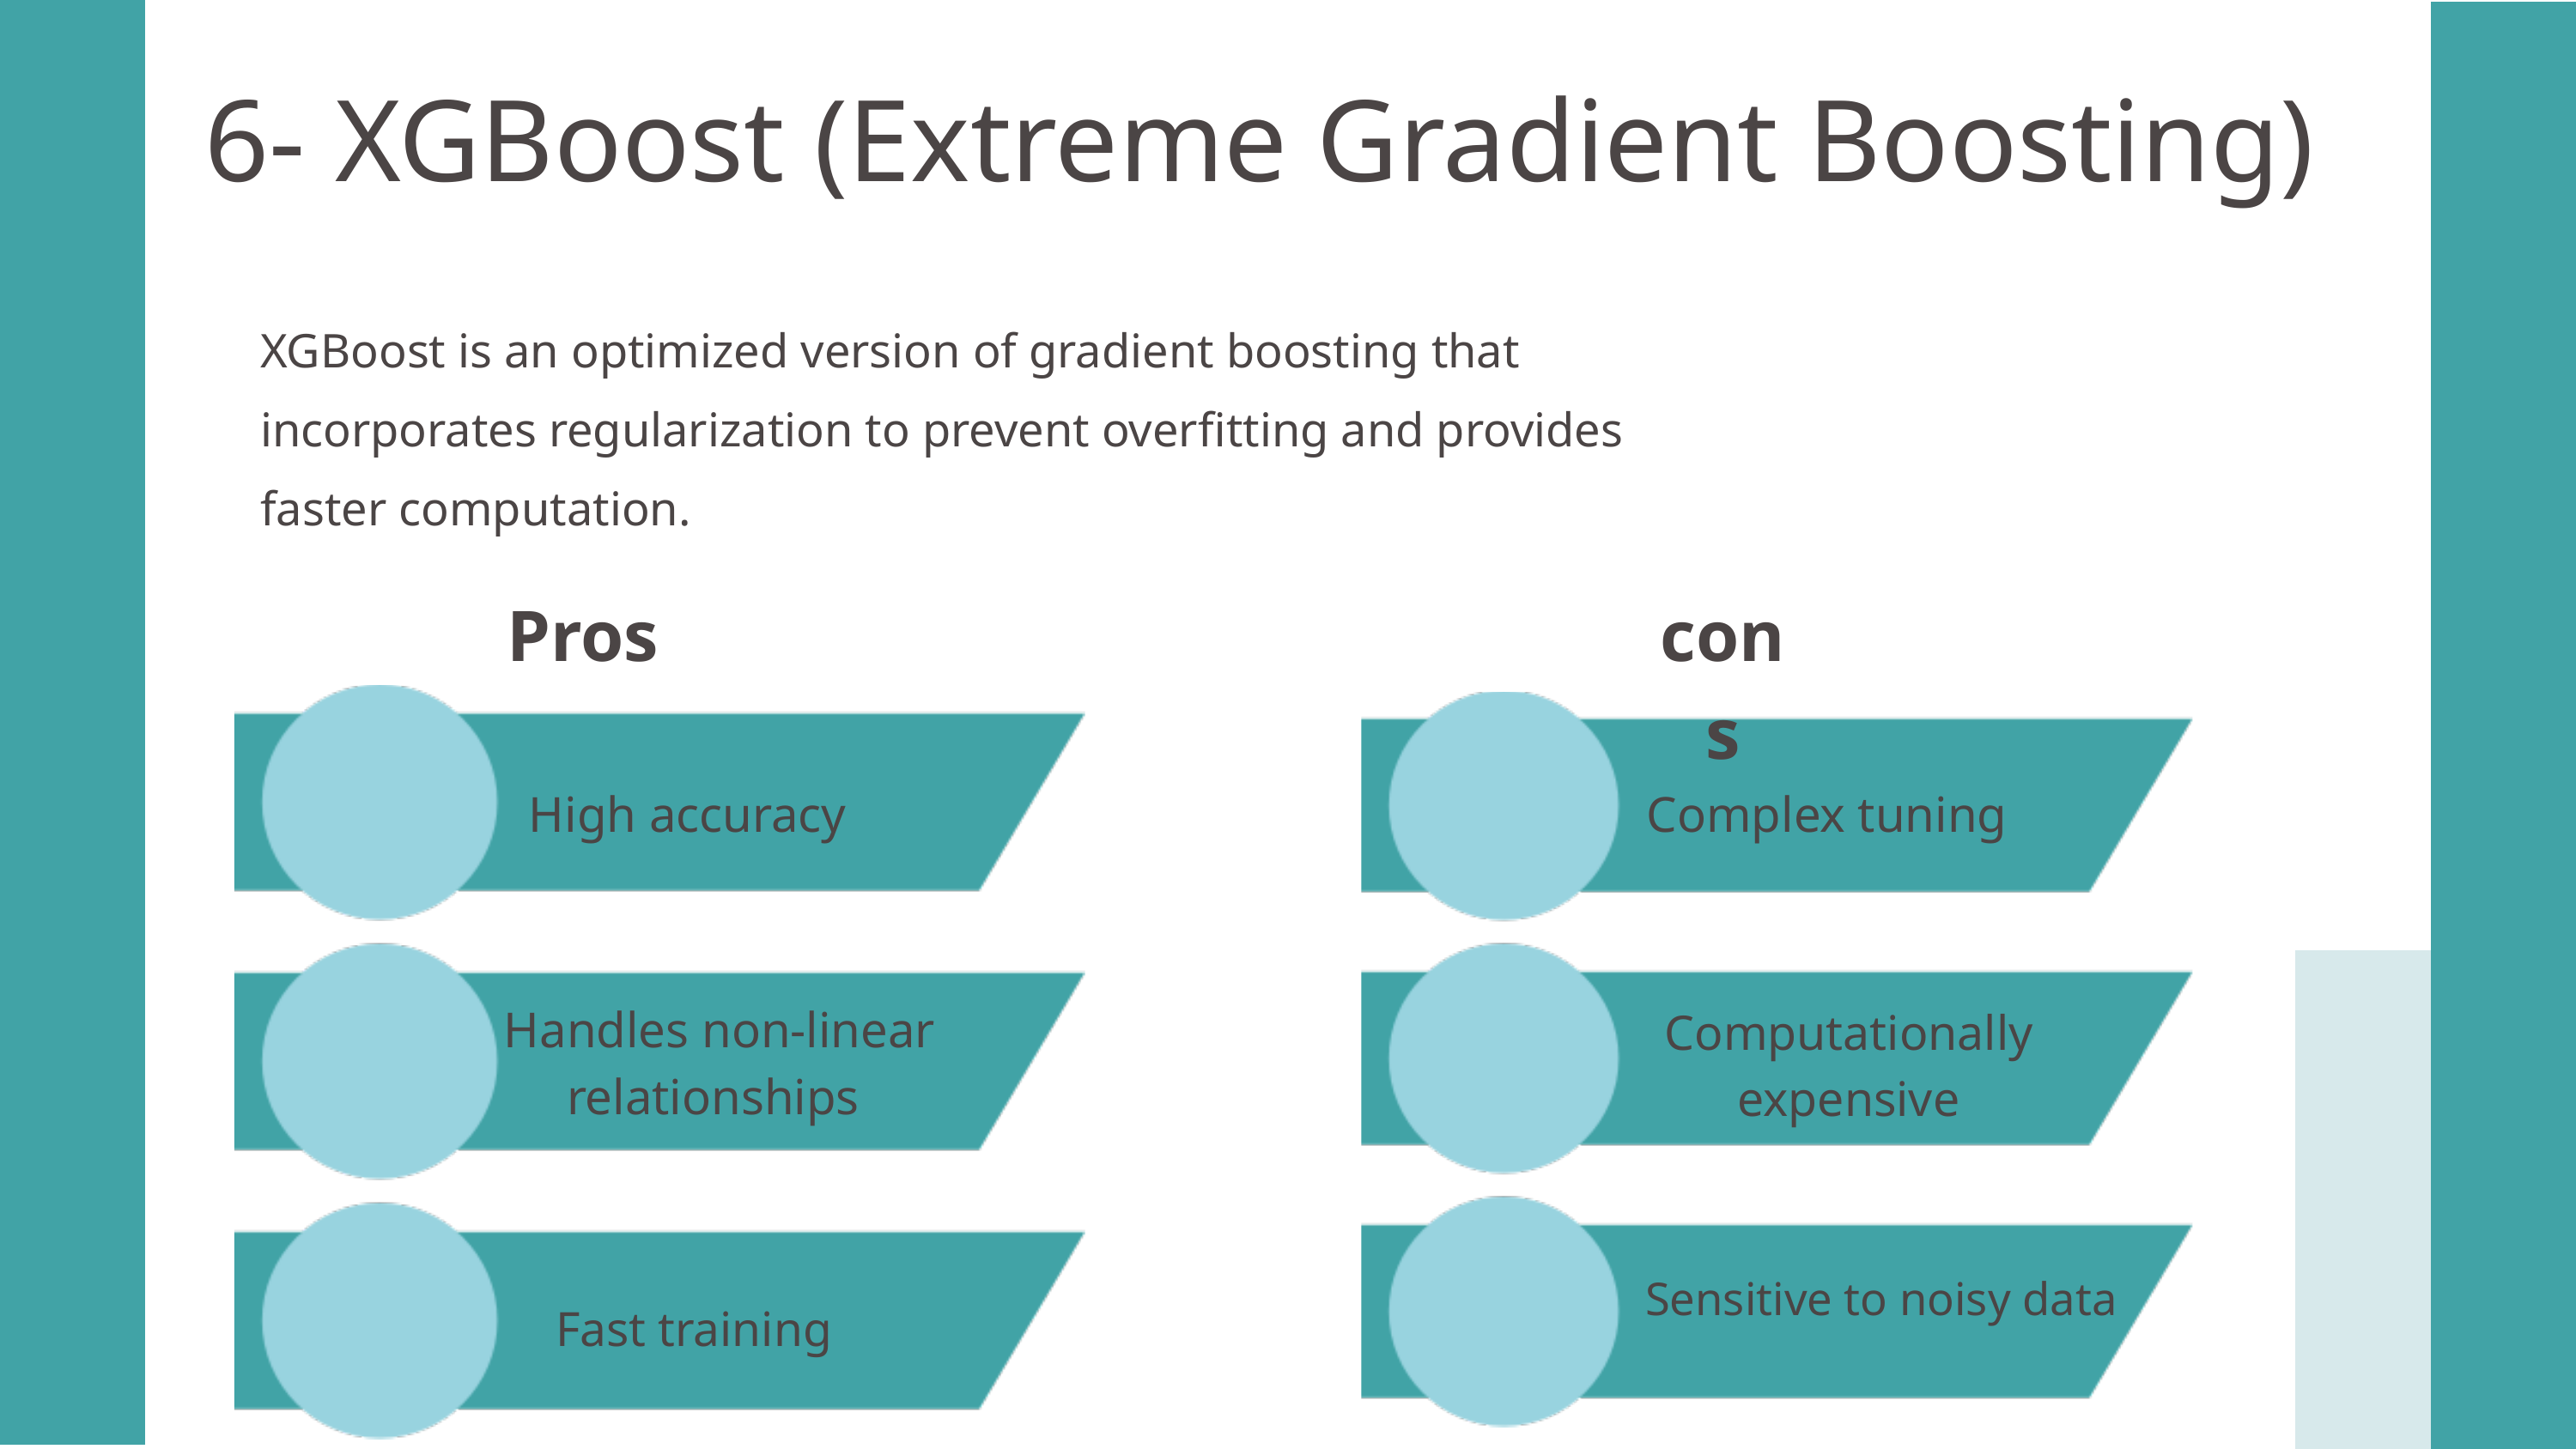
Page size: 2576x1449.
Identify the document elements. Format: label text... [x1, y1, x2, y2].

text_box Pros [506, 577, 660, 676]
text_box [2294, 949, 2427, 1449]
text_box 6- XGBoost (Extreme Gradient Boosting) [204, 45, 2427, 204]
text_box Computationally expensive [1605, 993, 2093, 1126]
text_box [1361, 692, 2193, 1428]
text_box Handles non-linear relationships [449, 989, 990, 1125]
text_box Complex tuning [1643, 774, 2011, 843]
text_box XGBoost is an optimized version of gradient boosting that incorporates regularization to prevent overfitting and provides faster computation. [260, 298, 1668, 536]
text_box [2430, 2, 2576, 1449]
text_box [234, 685, 1085, 1440]
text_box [0, 0, 145, 1446]
text_box High accuracy [423, 774, 964, 843]
text_box cons [1643, 577, 1803, 773]
text_box Fast training [449, 1289, 939, 1356]
text_box Sensitive to noisy data [1643, 1261, 2120, 1325]
